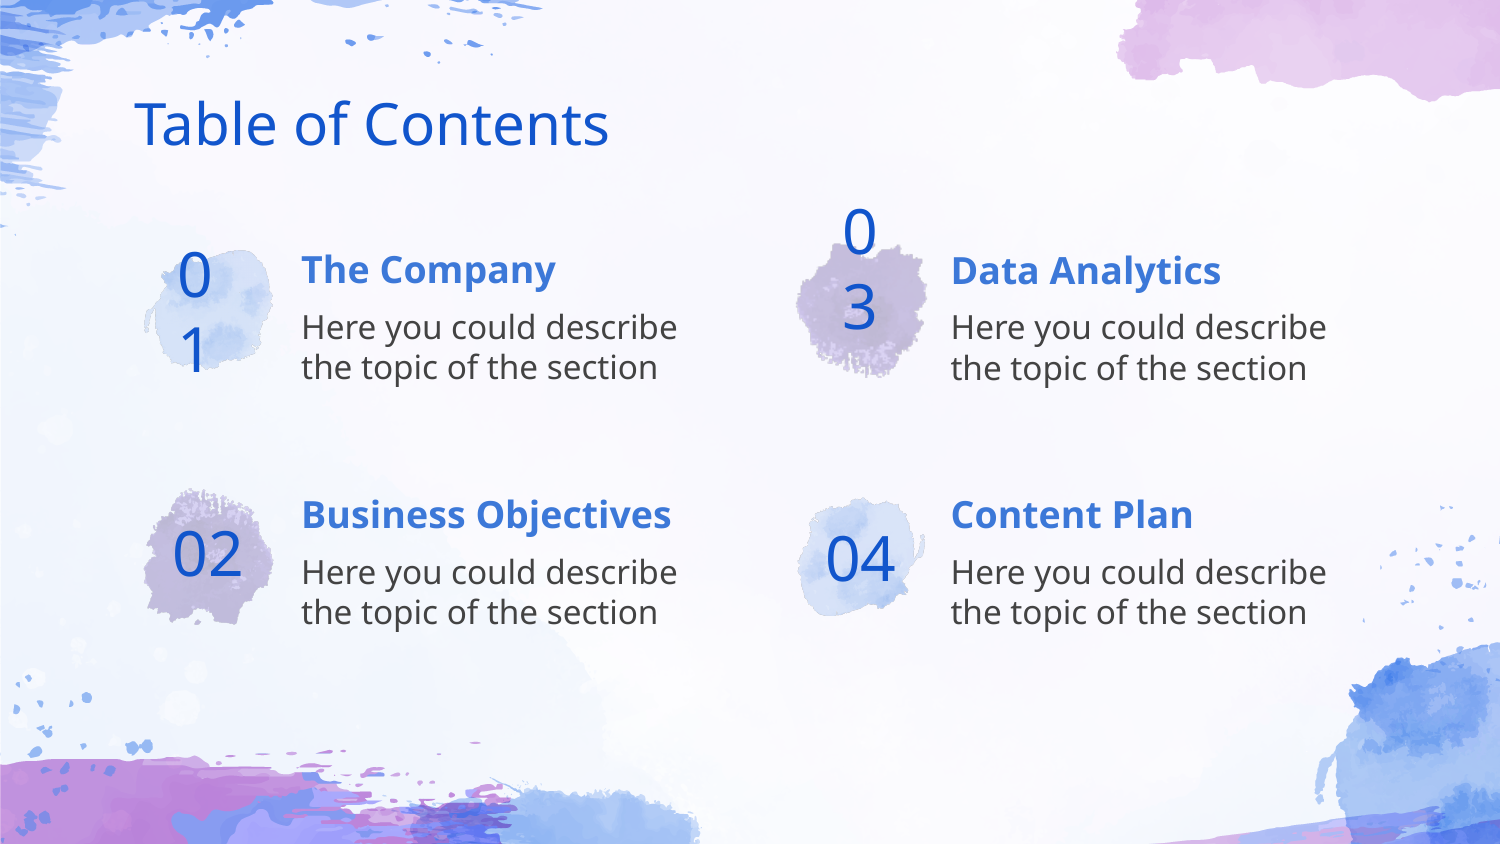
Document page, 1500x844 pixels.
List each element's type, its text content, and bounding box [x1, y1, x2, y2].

subtitle Here you could describe the topic of the section [936, 291, 1352, 386]
subtitle Here you could describe the topic of the section [286, 536, 702, 631]
subtitle Data Analytics [935, 231, 1352, 291]
picture [0, 0, 1500, 844]
subtitle Business Objectives [286, 476, 702, 536]
subtitle The Company [286, 231, 702, 291]
subtitle Here you could describe the topic of the section [286, 291, 702, 386]
title Table of Contents [119, 71, 1381, 166]
subtitle Here you could describe the topic of the section [935, 536, 1352, 631]
subtitle Content Plan [935, 476, 1352, 536]
